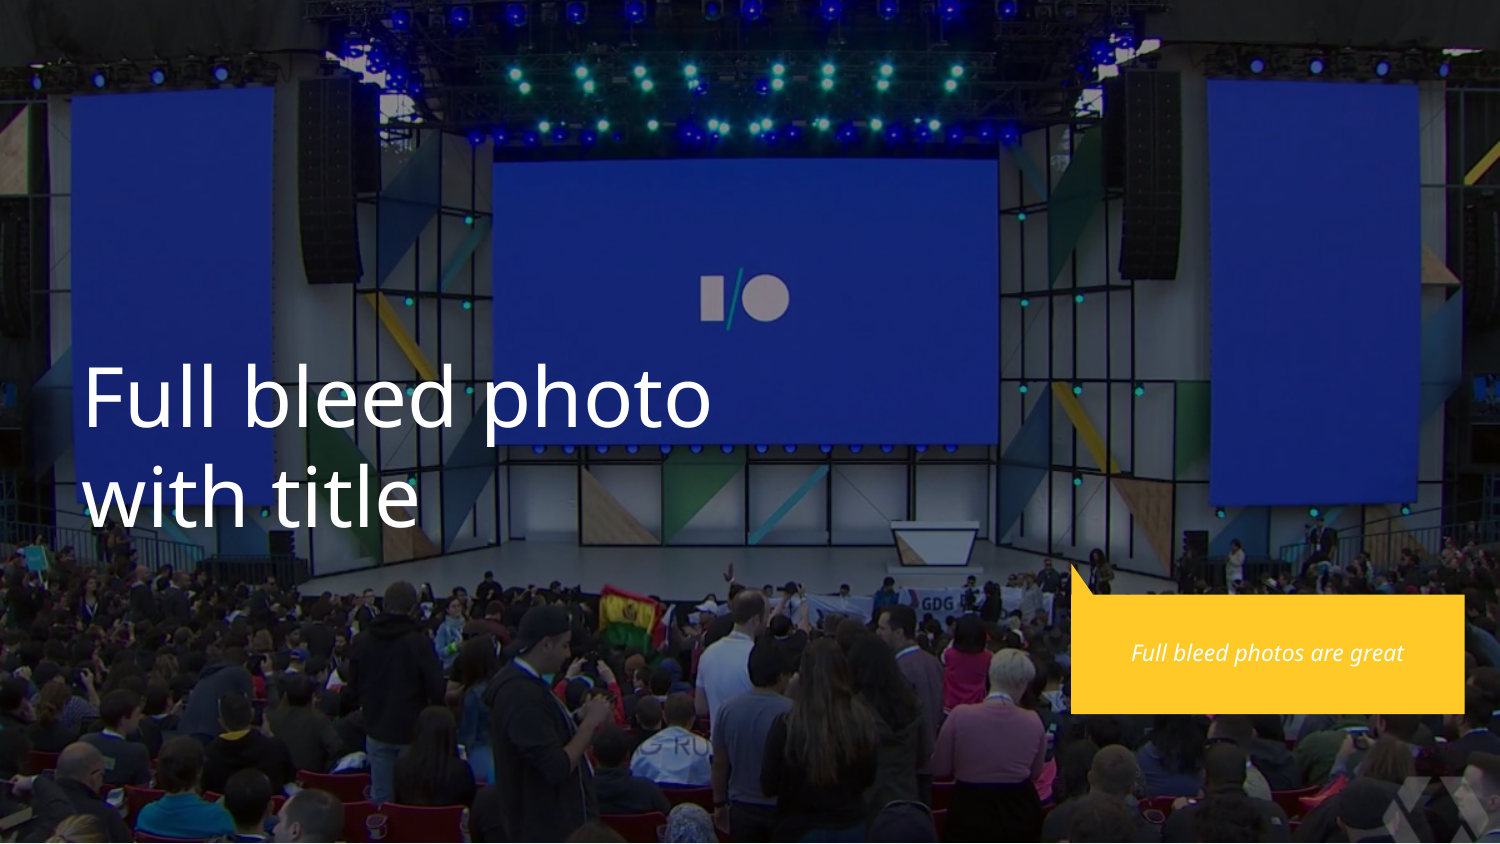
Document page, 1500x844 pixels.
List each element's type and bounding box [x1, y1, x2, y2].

text_box [1070, 563, 1465, 715]
picture [0, 0, 1500, 843]
